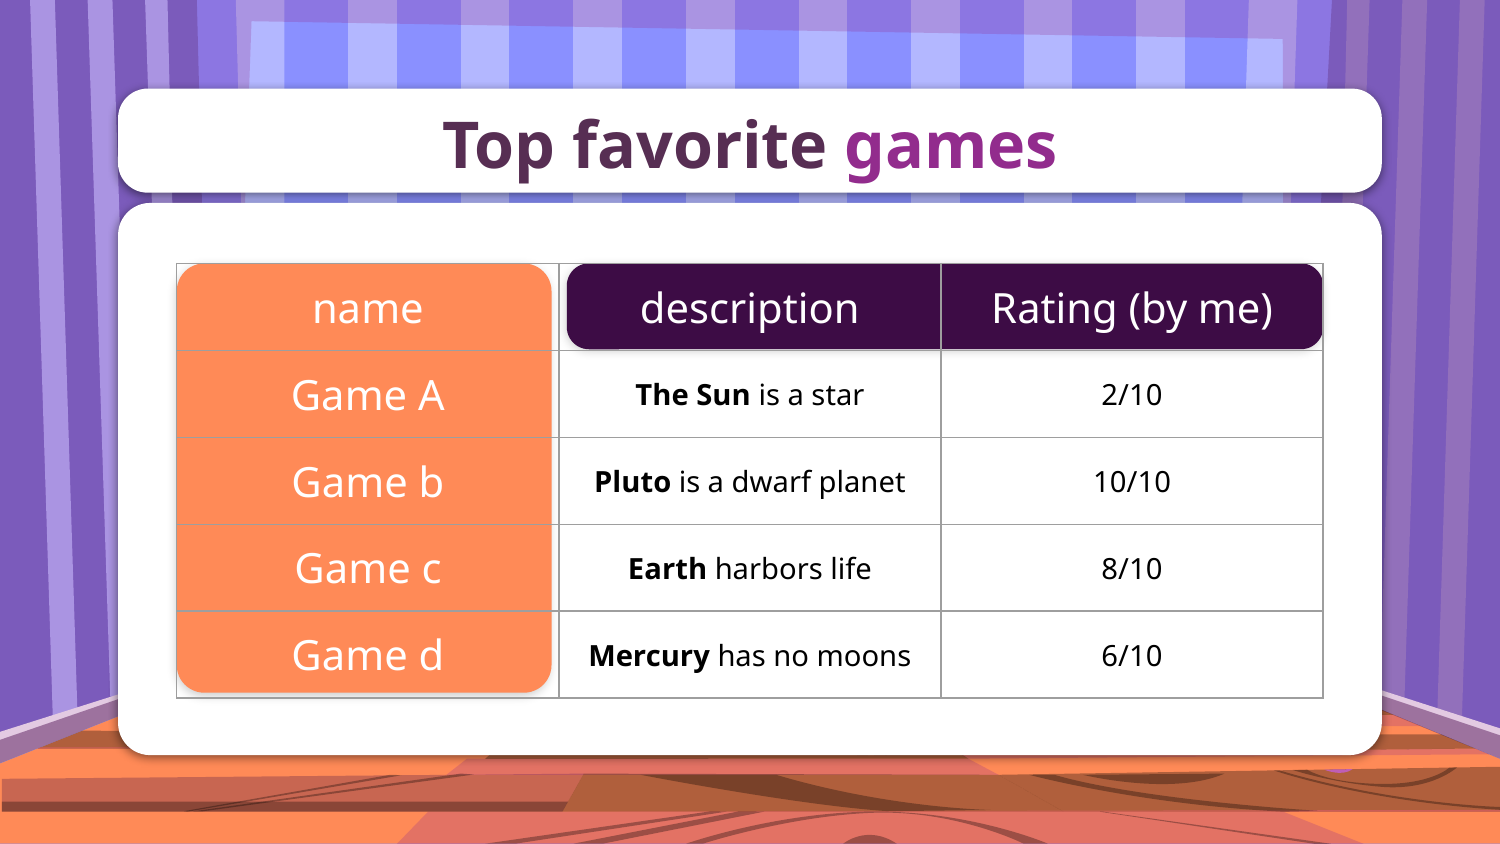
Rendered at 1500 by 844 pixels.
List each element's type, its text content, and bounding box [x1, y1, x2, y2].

table_cell Game A [177, 351, 558, 437]
table_cell Game c [177, 525, 558, 610]
table_cell 10/10 [942, 438, 1322, 524]
table_cell Mercury has no moons [560, 612, 940, 697]
table_cell Game d [177, 612, 558, 697]
table_cell Game b [177, 438, 558, 524]
table_header description [560, 264, 940, 350]
table_header Rating (by me) [942, 264, 1322, 350]
table_cell Earth harbors life [560, 525, 940, 610]
table_cell The Sun is a star [560, 351, 940, 437]
title Top favorite games [118, 88, 1382, 193]
table_cell 8/10 [942, 525, 1322, 610]
table_cell 2/10 [942, 351, 1322, 437]
table_cell 6/10 [942, 612, 1322, 697]
table_cell Pluto is a dwarf planet [560, 438, 940, 524]
table_header name [177, 264, 558, 350]
